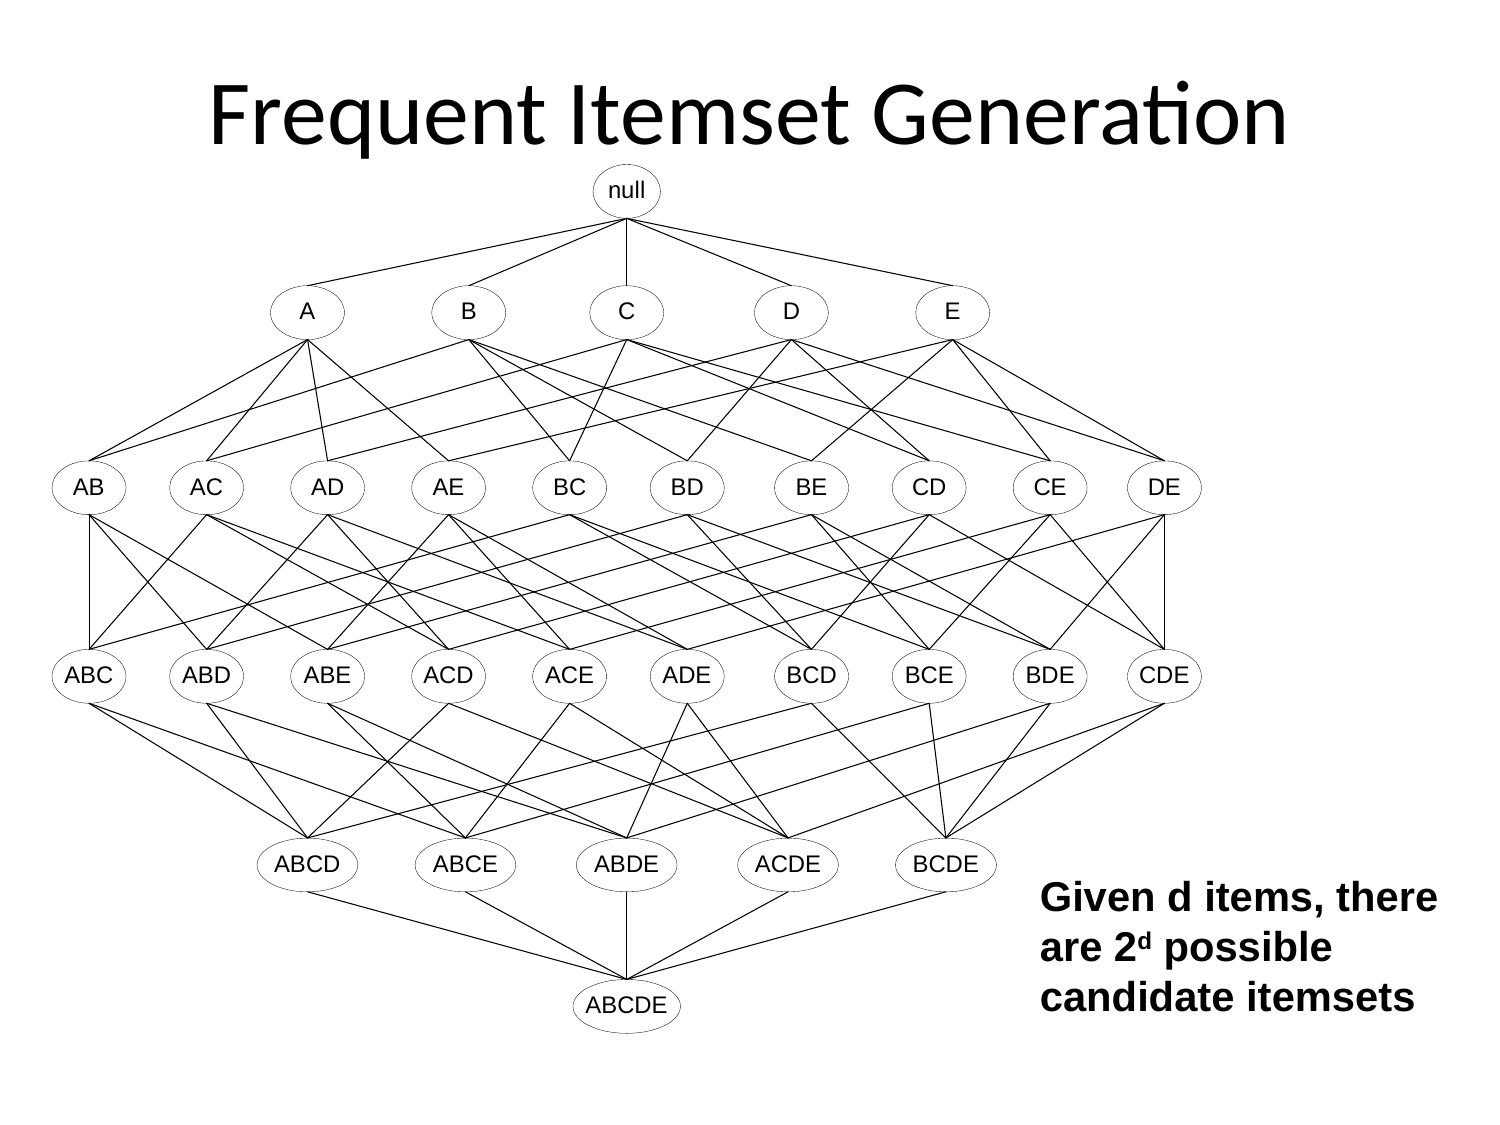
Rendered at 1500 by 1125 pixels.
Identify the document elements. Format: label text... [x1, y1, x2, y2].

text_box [49, 162, 1205, 1035]
text_box Given d items, there are 2d possible candidate itemsets [1209, 862, 1475, 1028]
title Frequent Itemset Generation [75, 45, 1425, 233]
